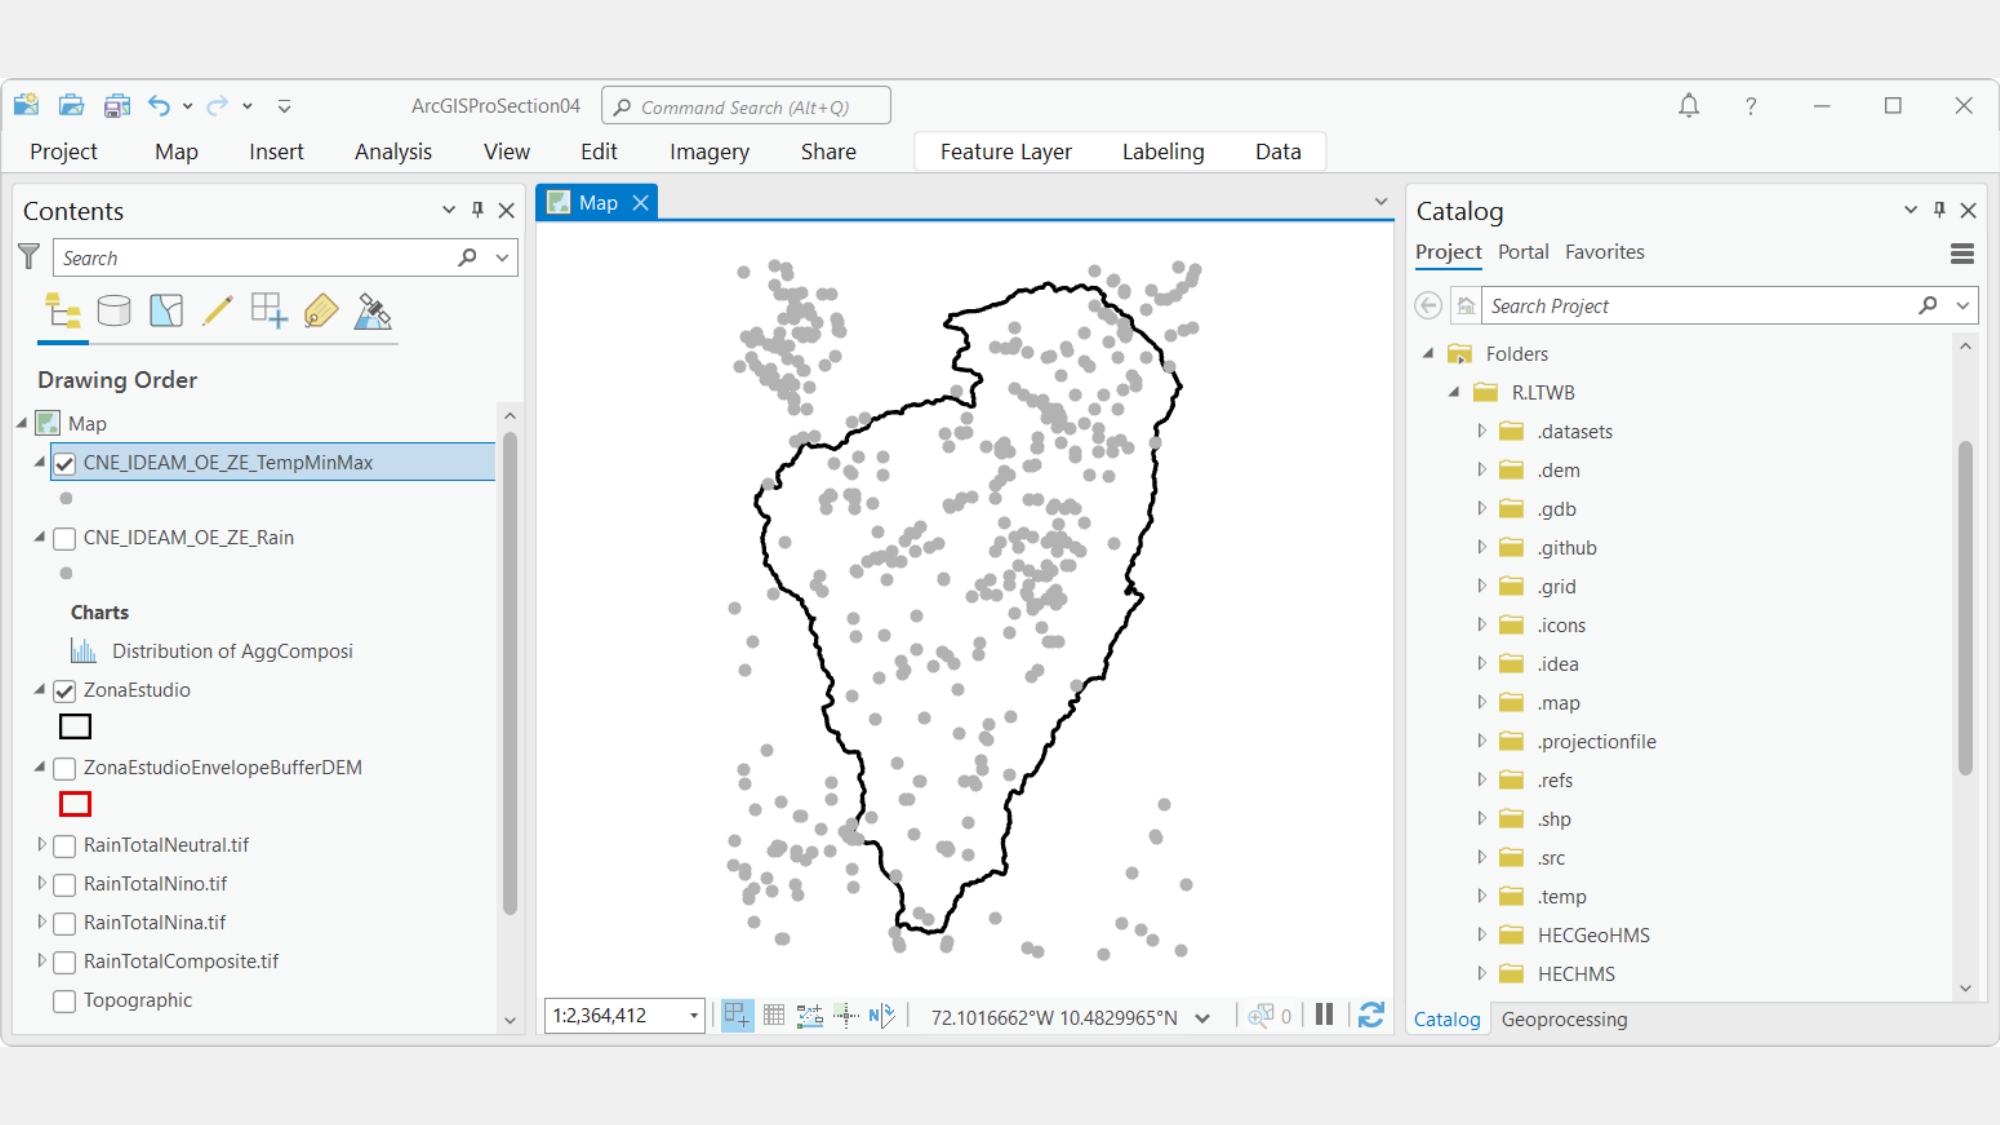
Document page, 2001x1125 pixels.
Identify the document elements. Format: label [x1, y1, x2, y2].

picture [0, 78, 2000, 1047]
